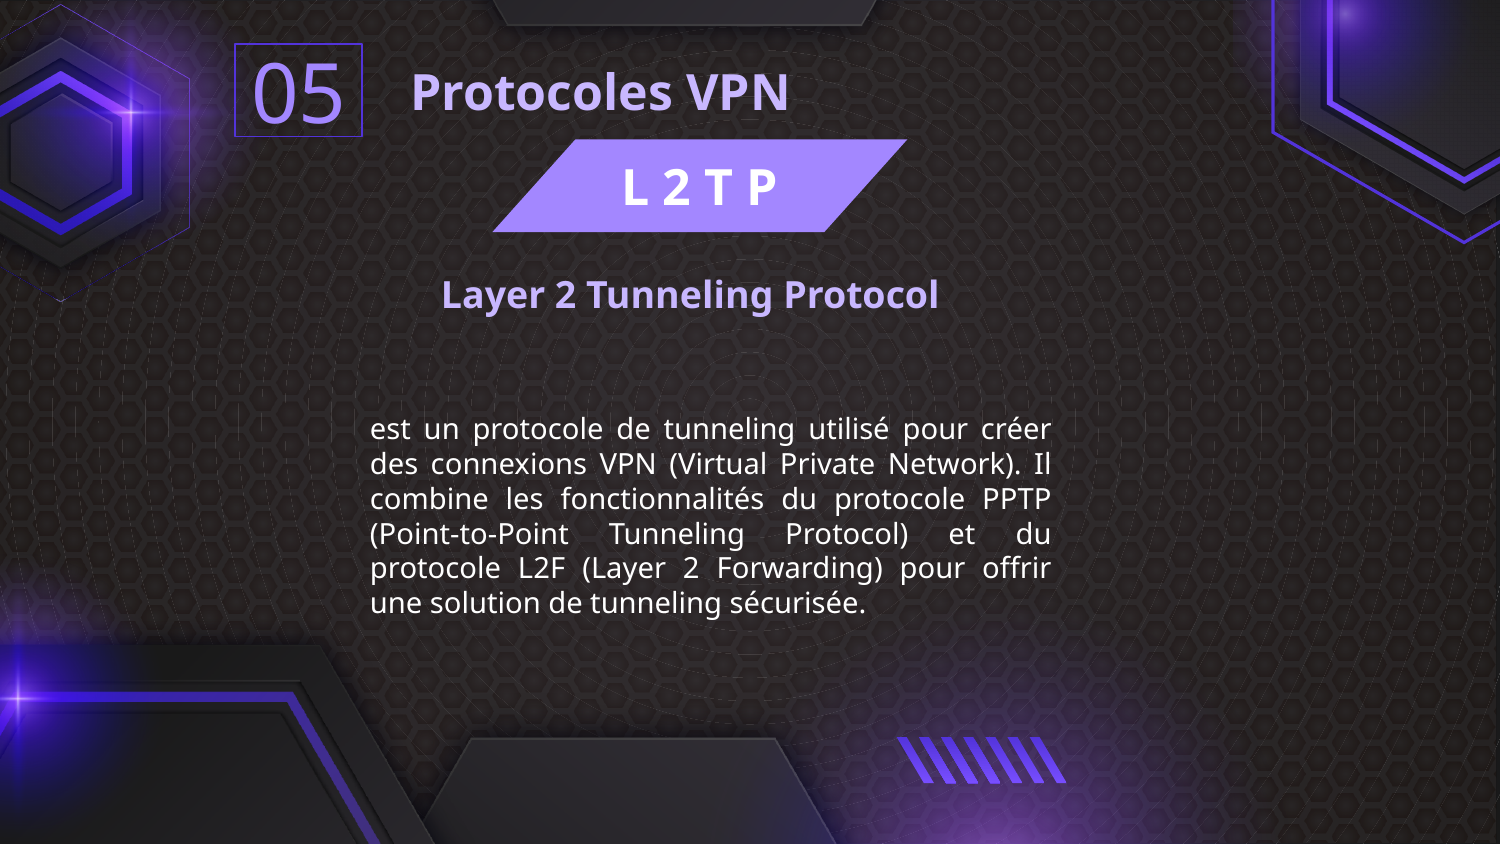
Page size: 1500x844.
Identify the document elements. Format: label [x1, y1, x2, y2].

text_box [0, 0, 1384, 844]
text_box [1388, 0, 1500, 267]
